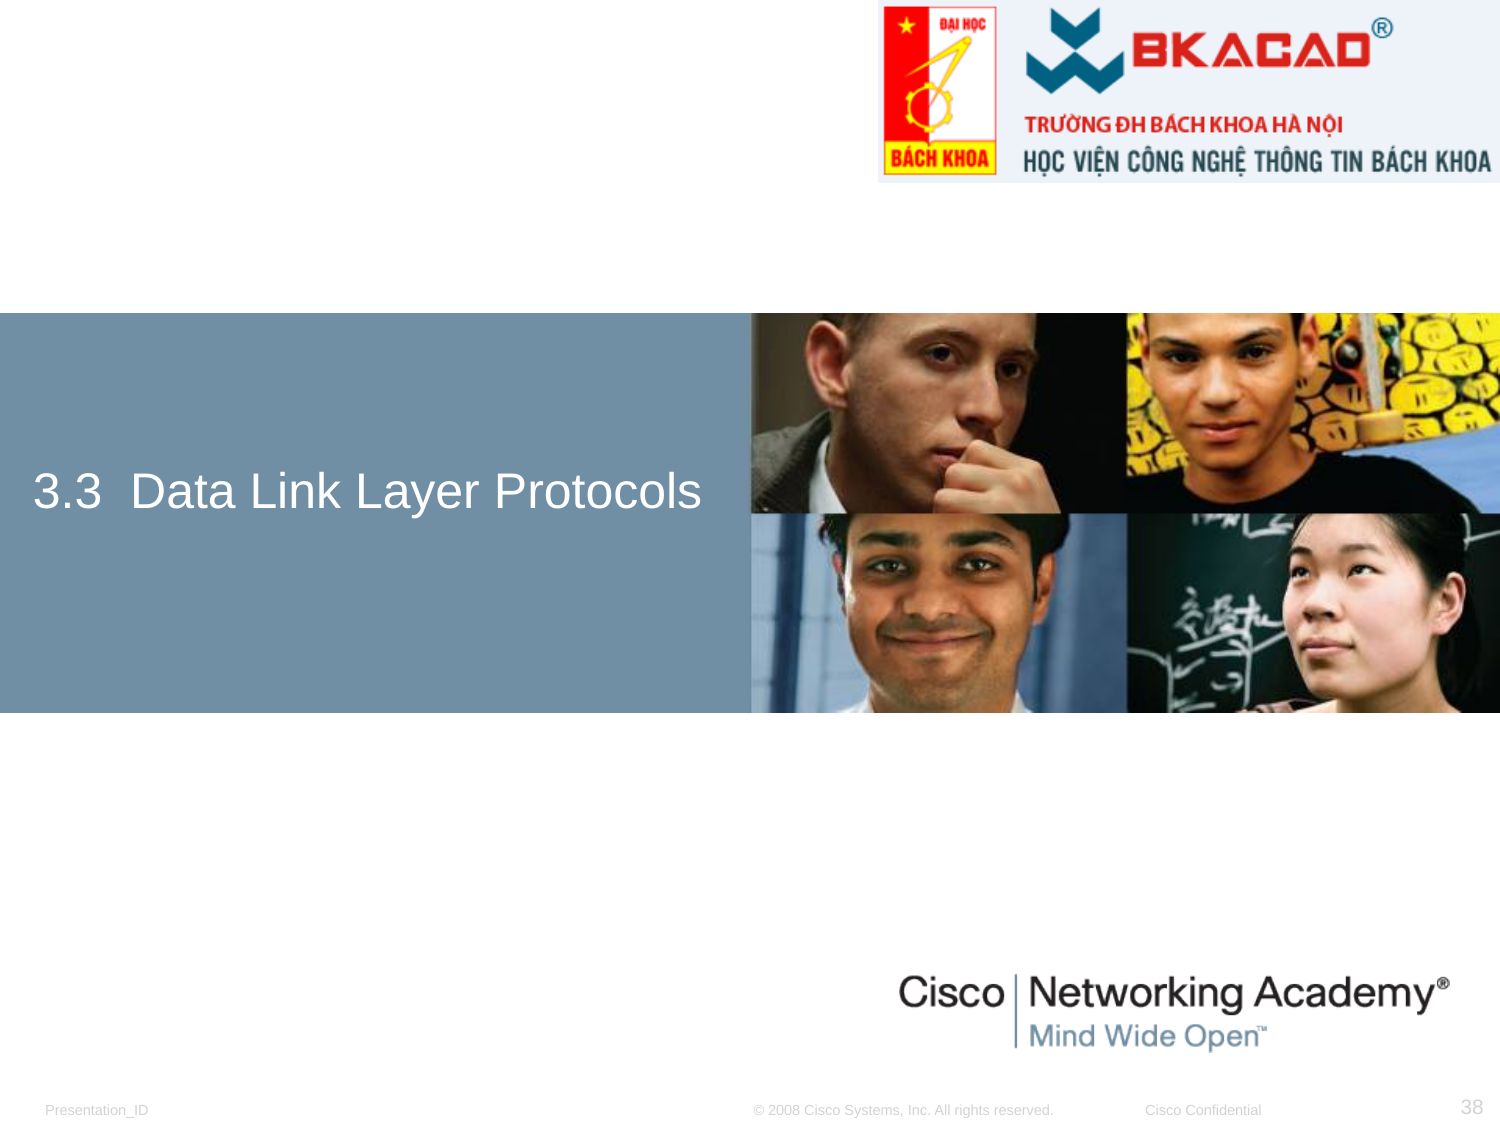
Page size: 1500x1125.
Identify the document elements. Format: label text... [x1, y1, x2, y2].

picture [0, 313, 1500, 713]
title 3.3 Data Link Layer Protocols [19, 371, 733, 615]
picture [899, 974, 1450, 1053]
picture [878, 0, 1500, 183]
